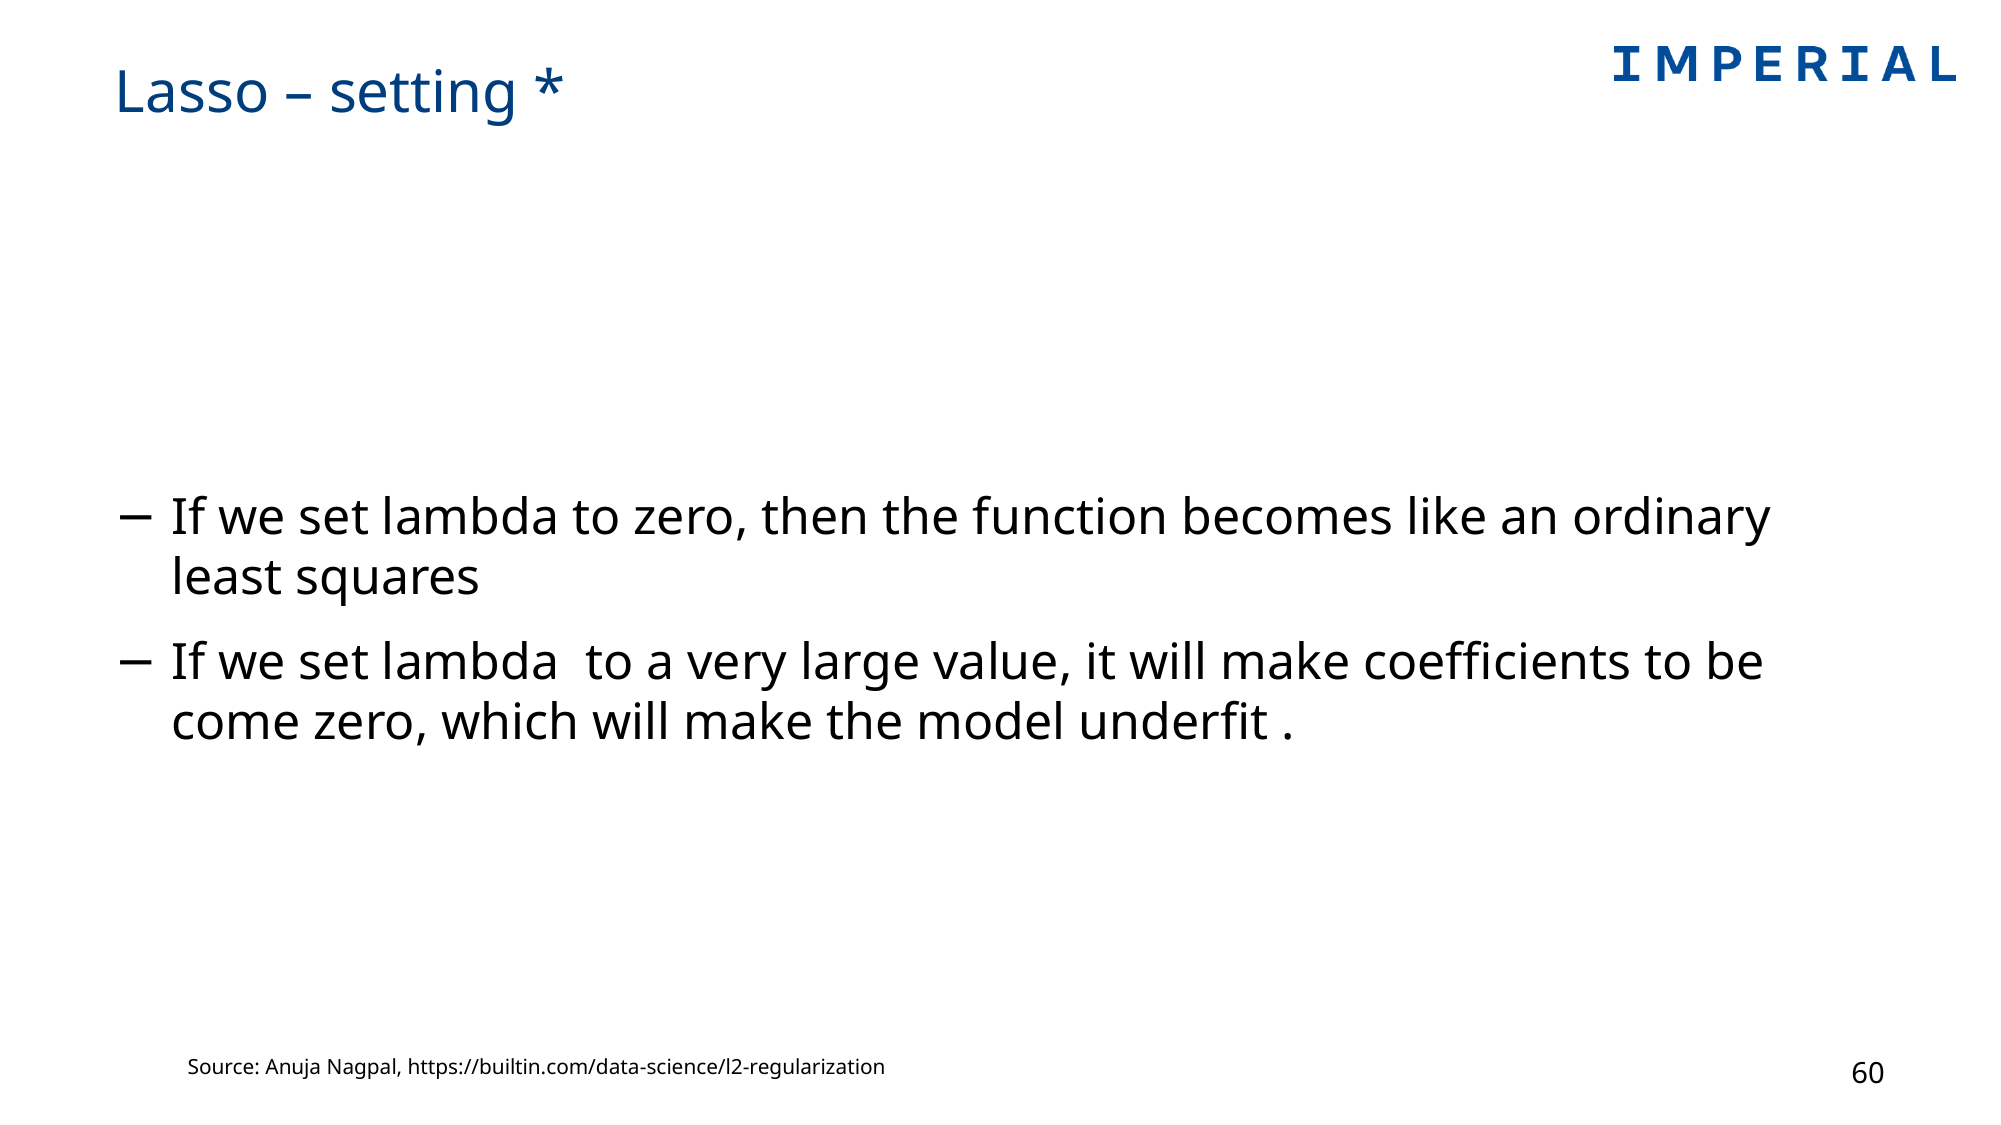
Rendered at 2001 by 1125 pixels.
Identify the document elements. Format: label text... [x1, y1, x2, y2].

text_box Source: Anuja Nagpal, https://builtin.com/data-science/l2-regularization [172, 1046, 900, 1087]
slide_number 60 [1433, 1046, 1901, 1103]
picture [1614, 46, 1956, 81]
